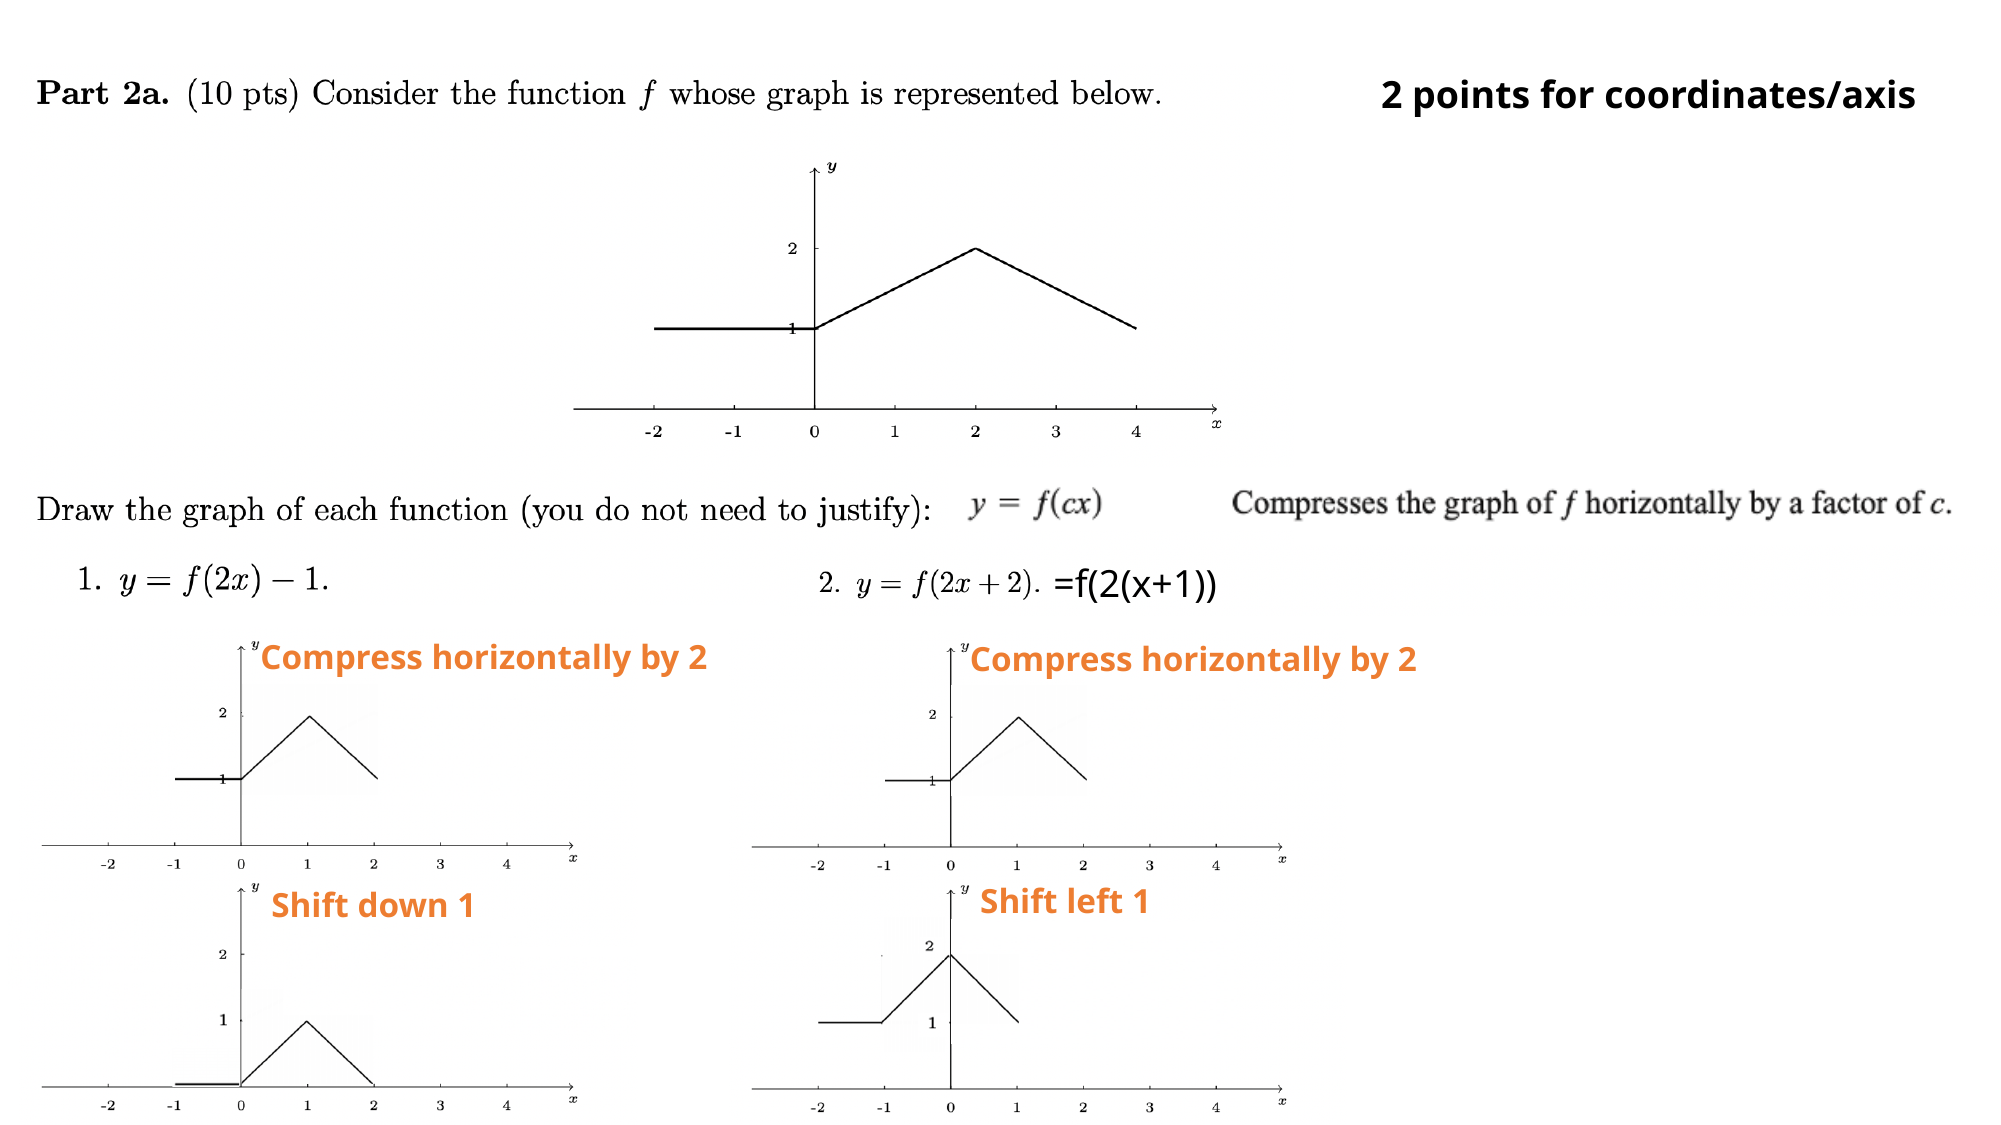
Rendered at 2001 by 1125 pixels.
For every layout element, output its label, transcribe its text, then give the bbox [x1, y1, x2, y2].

picture [729, 629, 1349, 1125]
text_box 2 points for coordinates/axis [1366, 63, 1932, 124]
text_box Compress horizontally by 2 [640, 629, 723, 684]
picture [19, 63, 2000, 616]
picture [6, 627, 640, 1125]
text_box Compress horizontally by 2 [1349, 630, 1433, 686]
